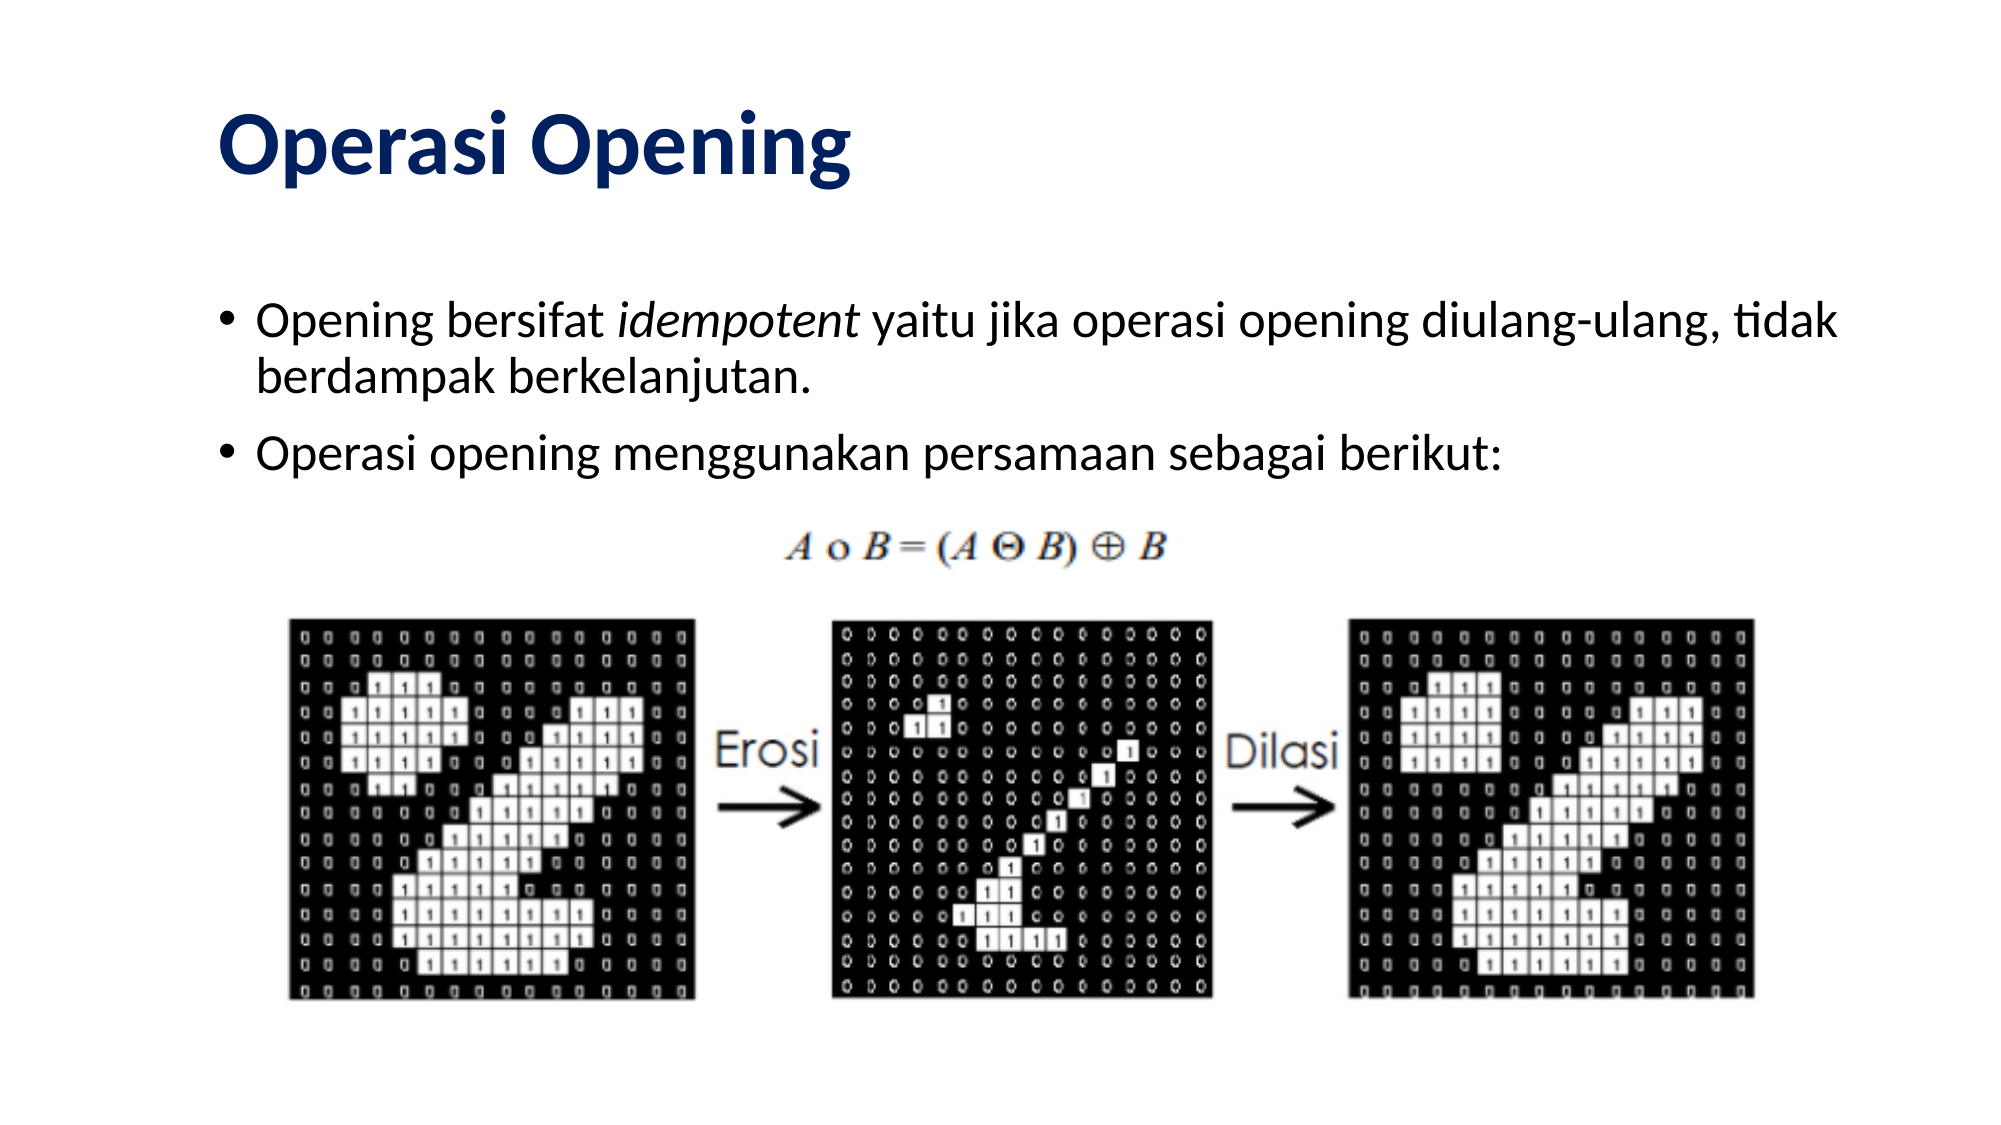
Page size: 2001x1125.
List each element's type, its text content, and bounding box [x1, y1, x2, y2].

list Opening bersifat idempotent yaitu jika operasi opening diulang-ulang, tidak berdampak berkelanjutan. Operasi opening menggunakan persamaan sebagai berikut: [203, 285, 1952, 1014]
title Operasi Opening [203, 32, 1786, 258]
picture [743, 500, 1247, 594]
picture [270, 595, 1786, 1022]
